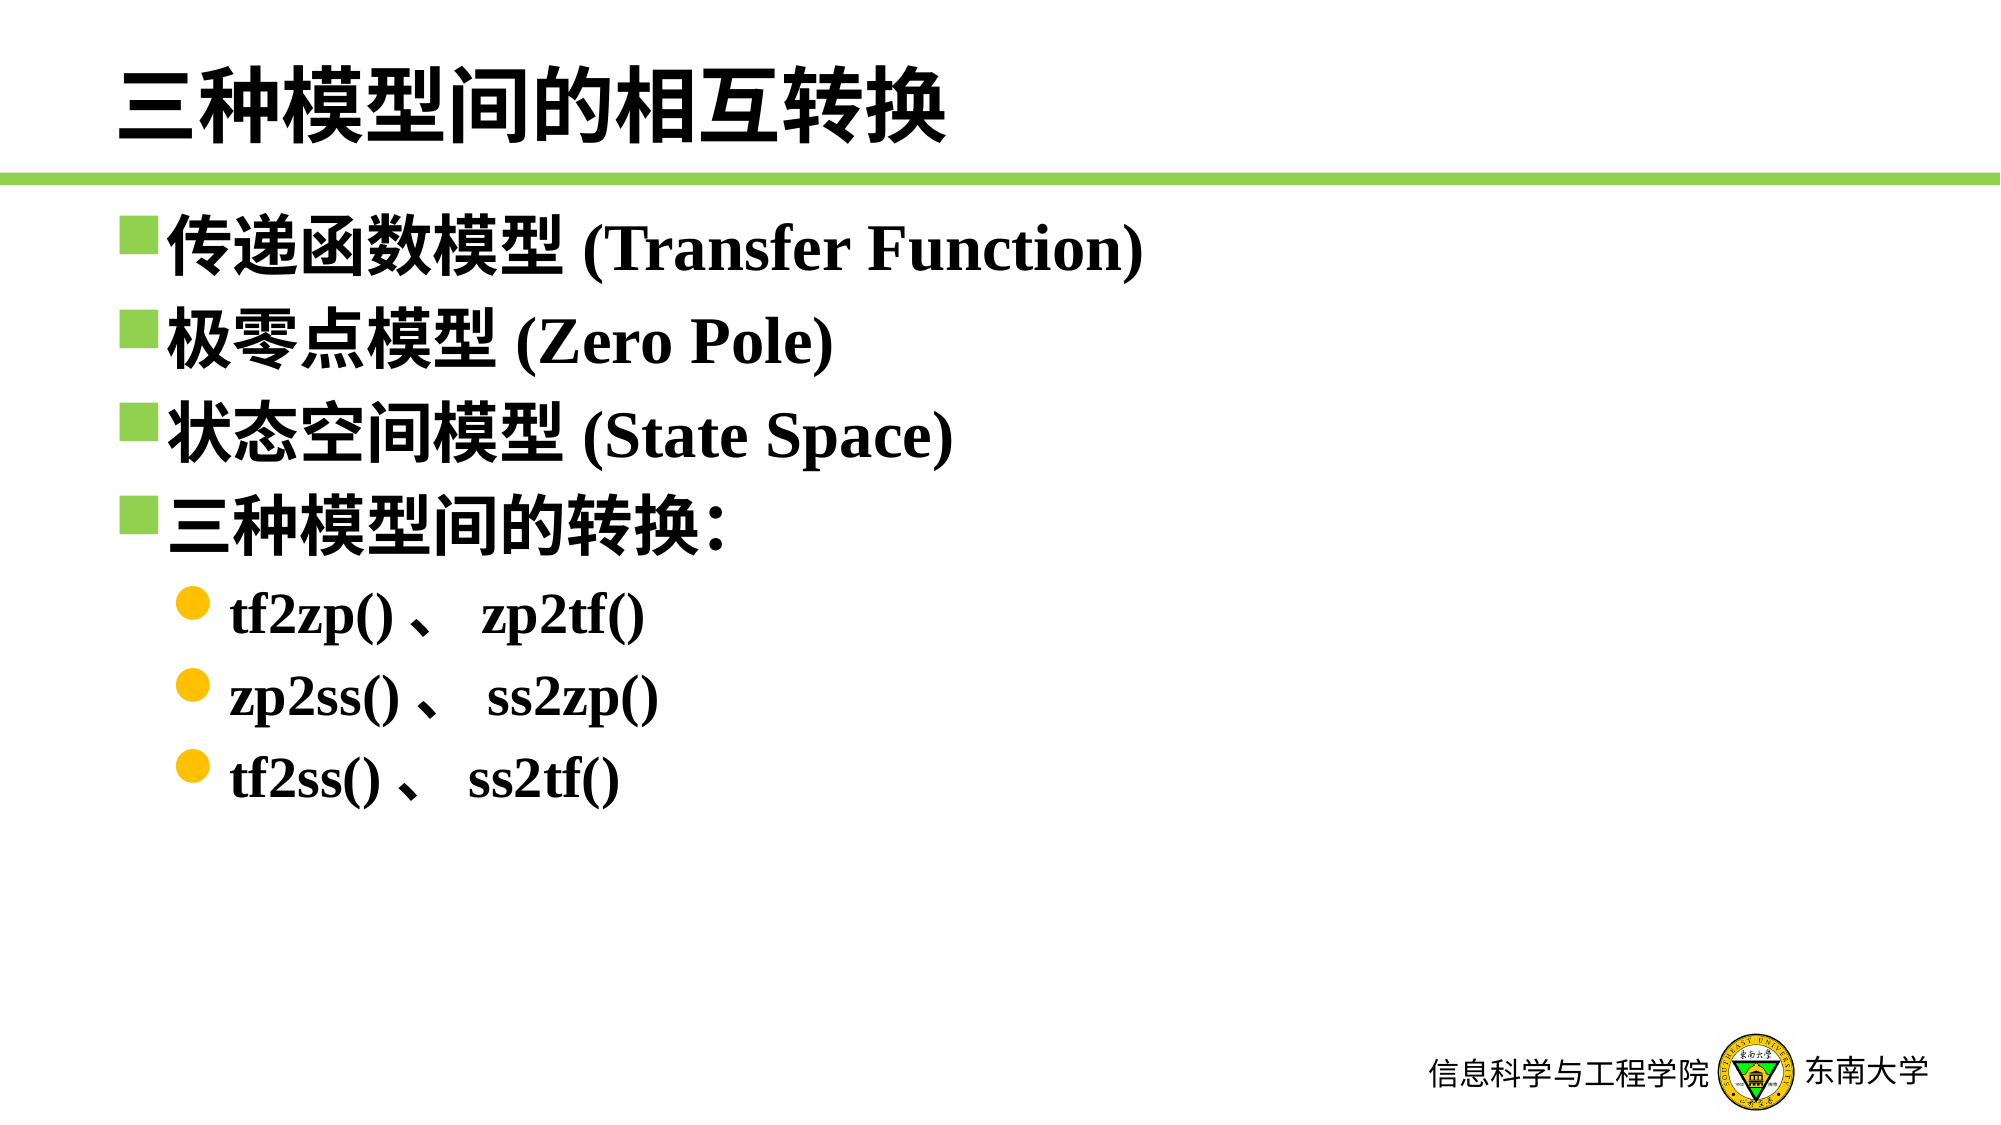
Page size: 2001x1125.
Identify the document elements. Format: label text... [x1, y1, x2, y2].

picture [1715, 1031, 1797, 1111]
list 传递函数模型(Transfer Function) 极零点模型(Zero Pole) 状态空间模型(State Space) 三种模型间的转换： tf2zp()、zp2tf() zp2ss()、ss2zp() tf2ss()、ss2tf() [99, 196, 1900, 1005]
title 三种模型间的相互转换 [99, 45, 1900, 161]
